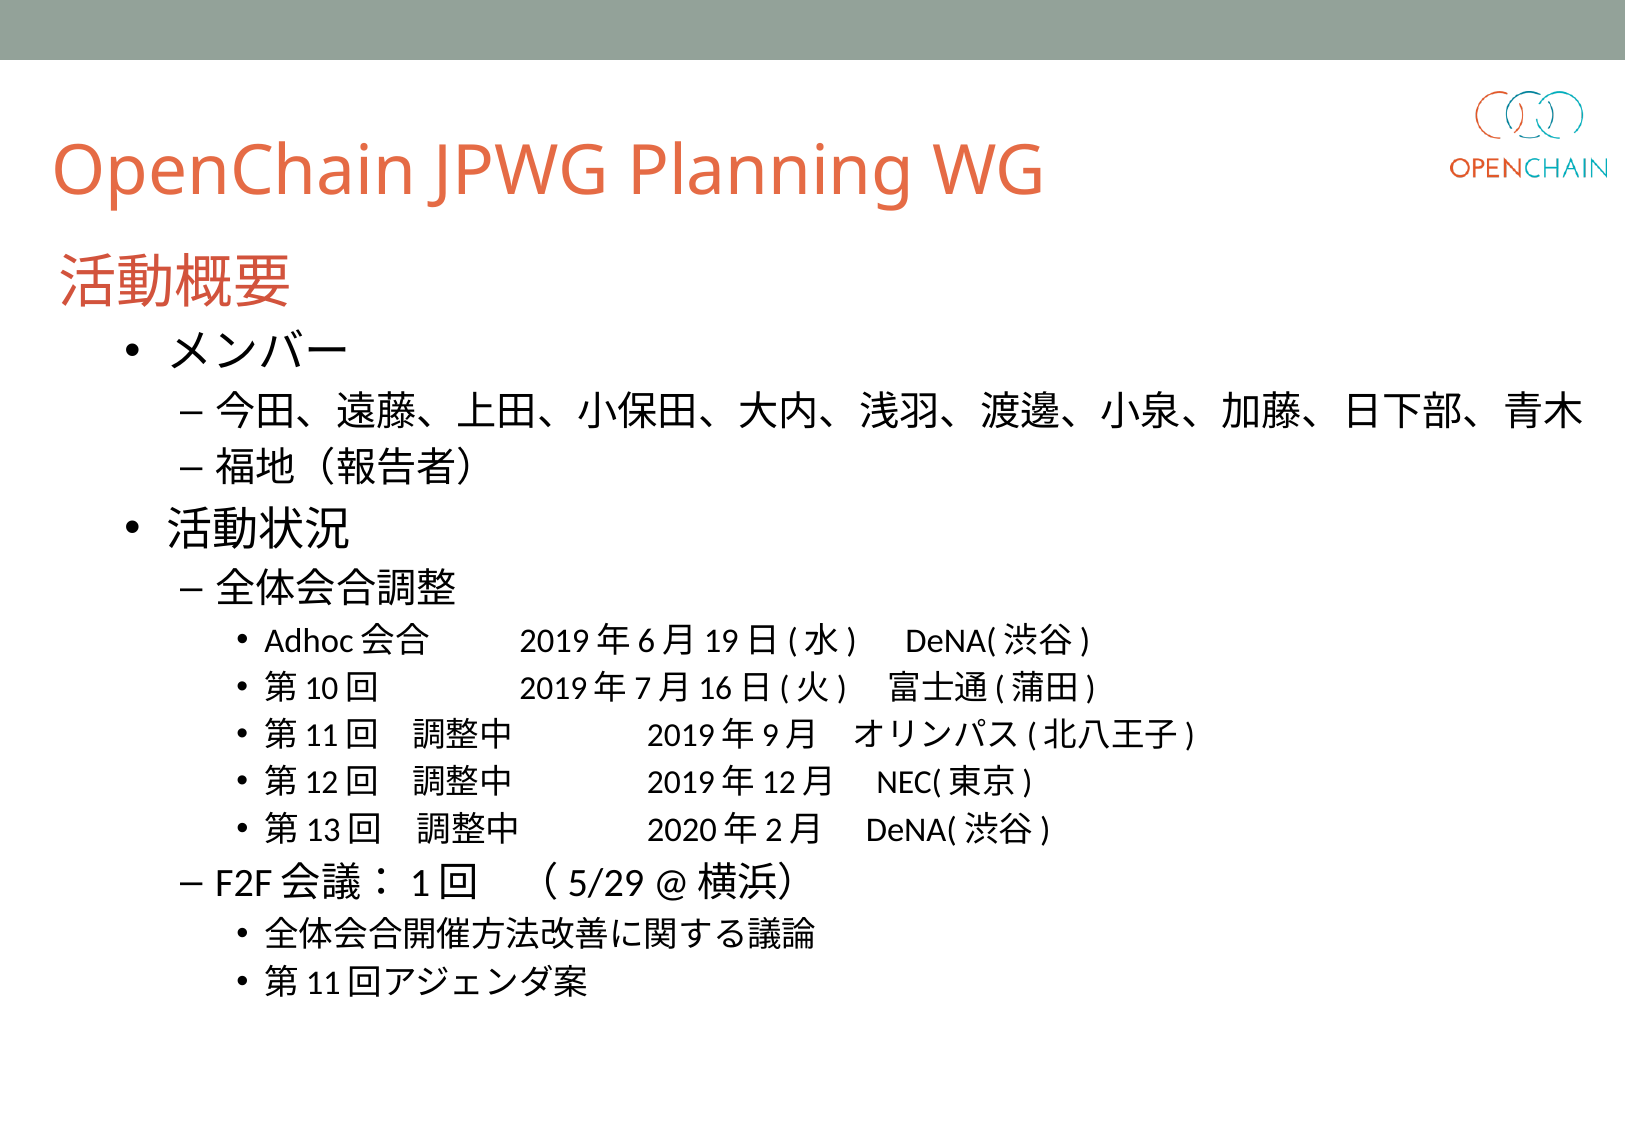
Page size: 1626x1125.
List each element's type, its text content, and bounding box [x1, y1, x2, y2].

text_box メンバー 今田、遠藤、上田、小保田、大内、浅羽、渡邊、小泉、加藤、日下部、青木 福地（報告者） 活動状況 全体会合調整 Adhoc会合 2019年6月19日(水) DeNA(渋谷) 第10回 2019年7月16日(火) 富士通(蒲田) 第11回 調整中 2019年9月 オリンパス(北八王子) 第12回 調整中 2019年12月 NEC(東京) 第13回 調整中 2020年2月 DeNA(渋谷) F2F会議：1回 （5/29 @横浜） 全体会合開催方法改善に関する議論 第11回アジェンダ案 [109, 314, 1604, 1047]
text_box 活動概要 [43, 255, 1515, 315]
text_box OpenChain JPWG Planning WG [39, 78, 1541, 255]
picture [1541, 91, 1607, 178]
